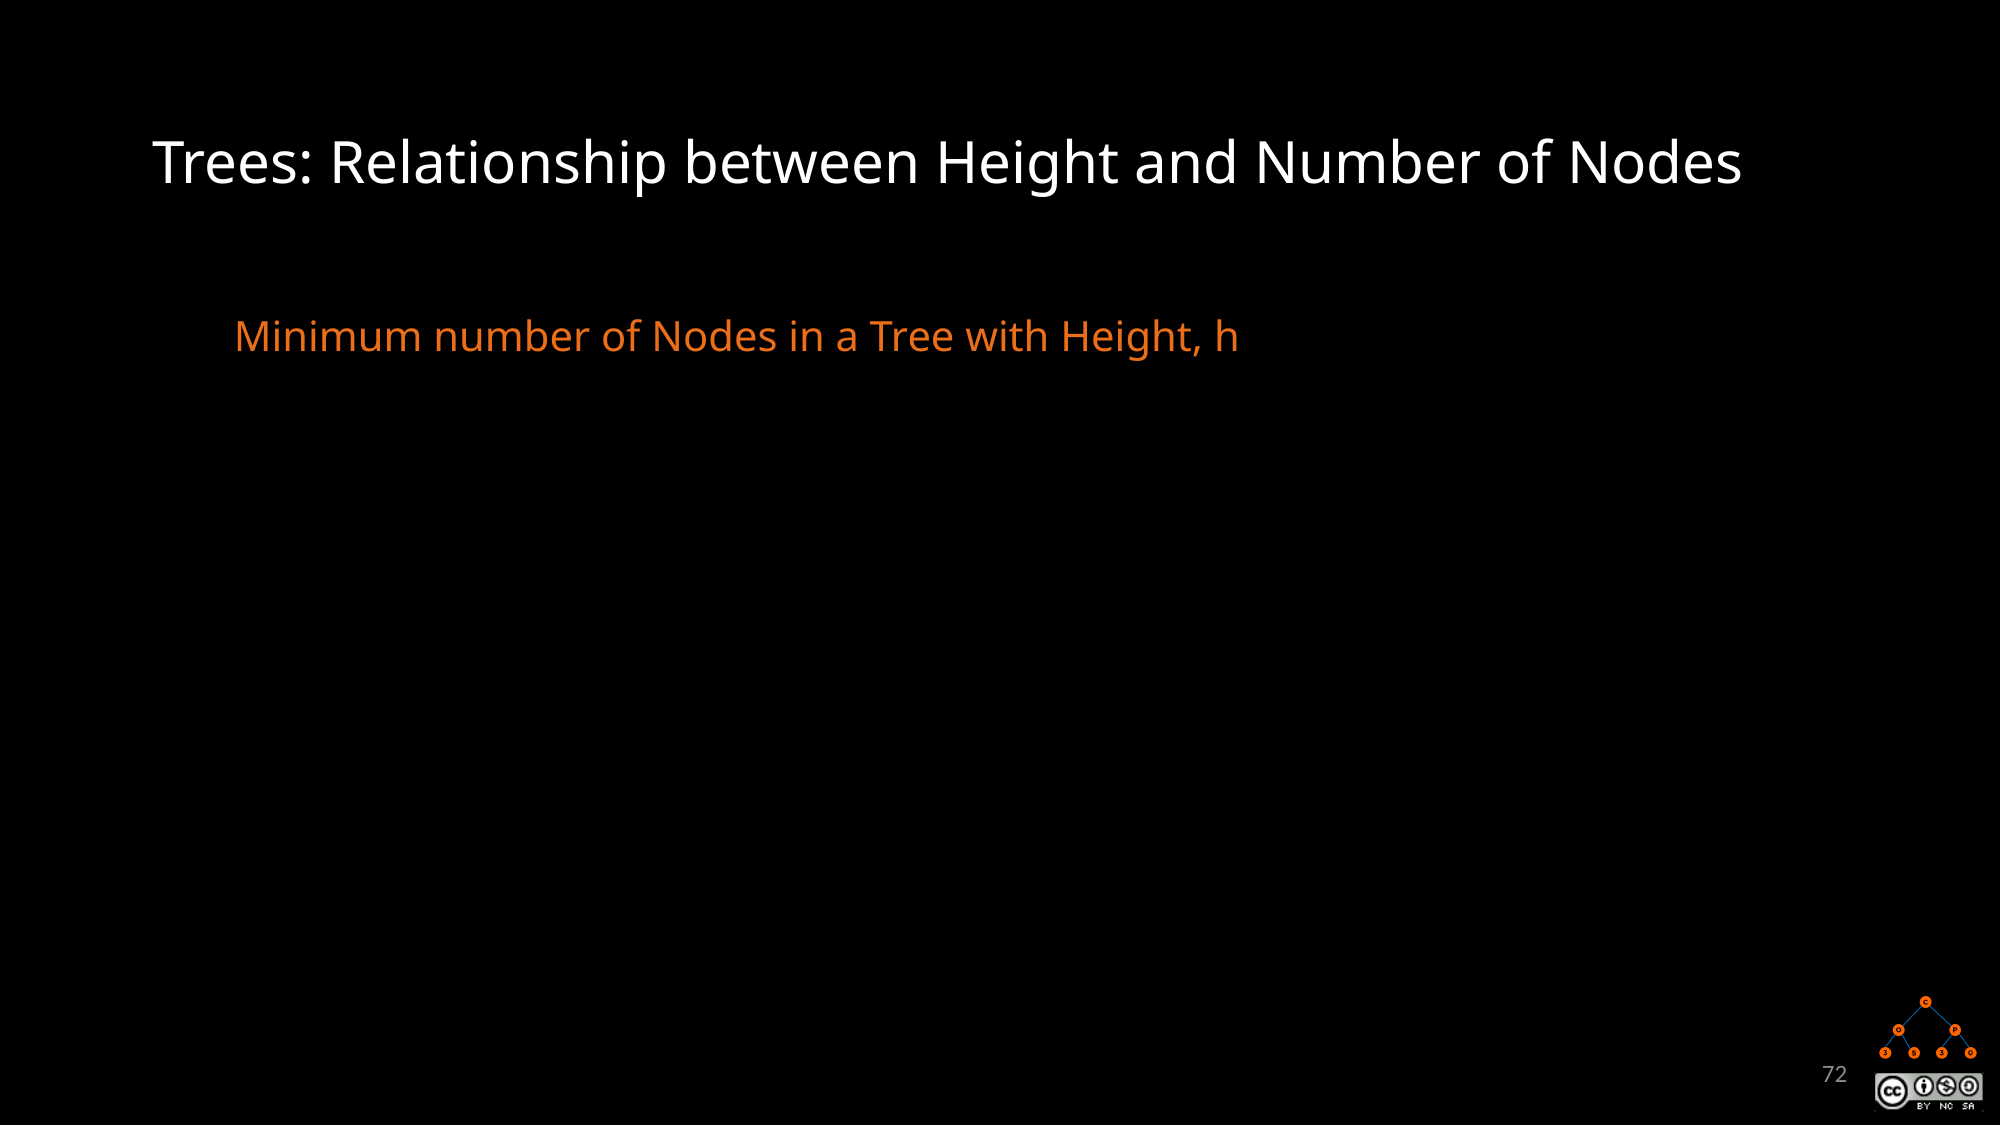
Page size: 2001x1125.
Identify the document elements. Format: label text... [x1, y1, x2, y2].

slide_number 72 [1412, 1042, 1859, 1103]
title Trees: Relationship between Height and Number of Nodes [137, 59, 1909, 278]
text_box Minimum number of Nodes in a Tree with Height, h [219, 277, 1863, 457]
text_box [1859, 988, 1998, 1112]
